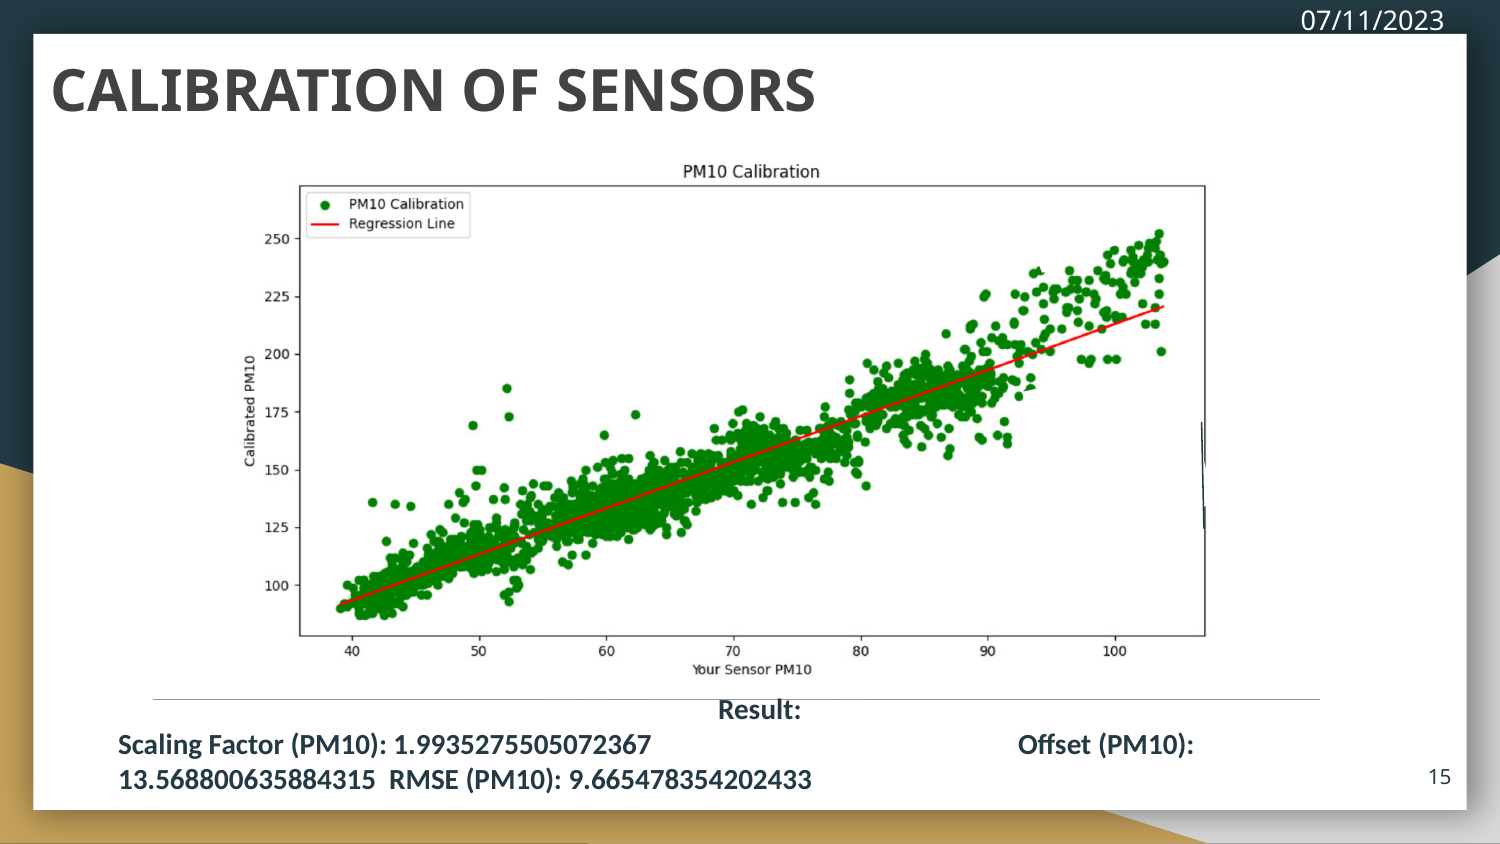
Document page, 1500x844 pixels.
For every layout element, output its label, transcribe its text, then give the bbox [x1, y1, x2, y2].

text_box Result: Scaling Factor (PM10): 1.9935275505072367 Offset (PM10): 13.568800635884315 RMSE (PM10): 9.665478354202433 [103, 675, 1405, 827]
slide_number ‹#› [1405, 745, 1467, 810]
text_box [1201, 421, 1205, 529]
text_box 07/11/2023 [1285, 0, 1500, 51]
picture [153, 118, 1320, 700]
title CALIBRATION OF SENSORS [35, 33, 1267, 191]
